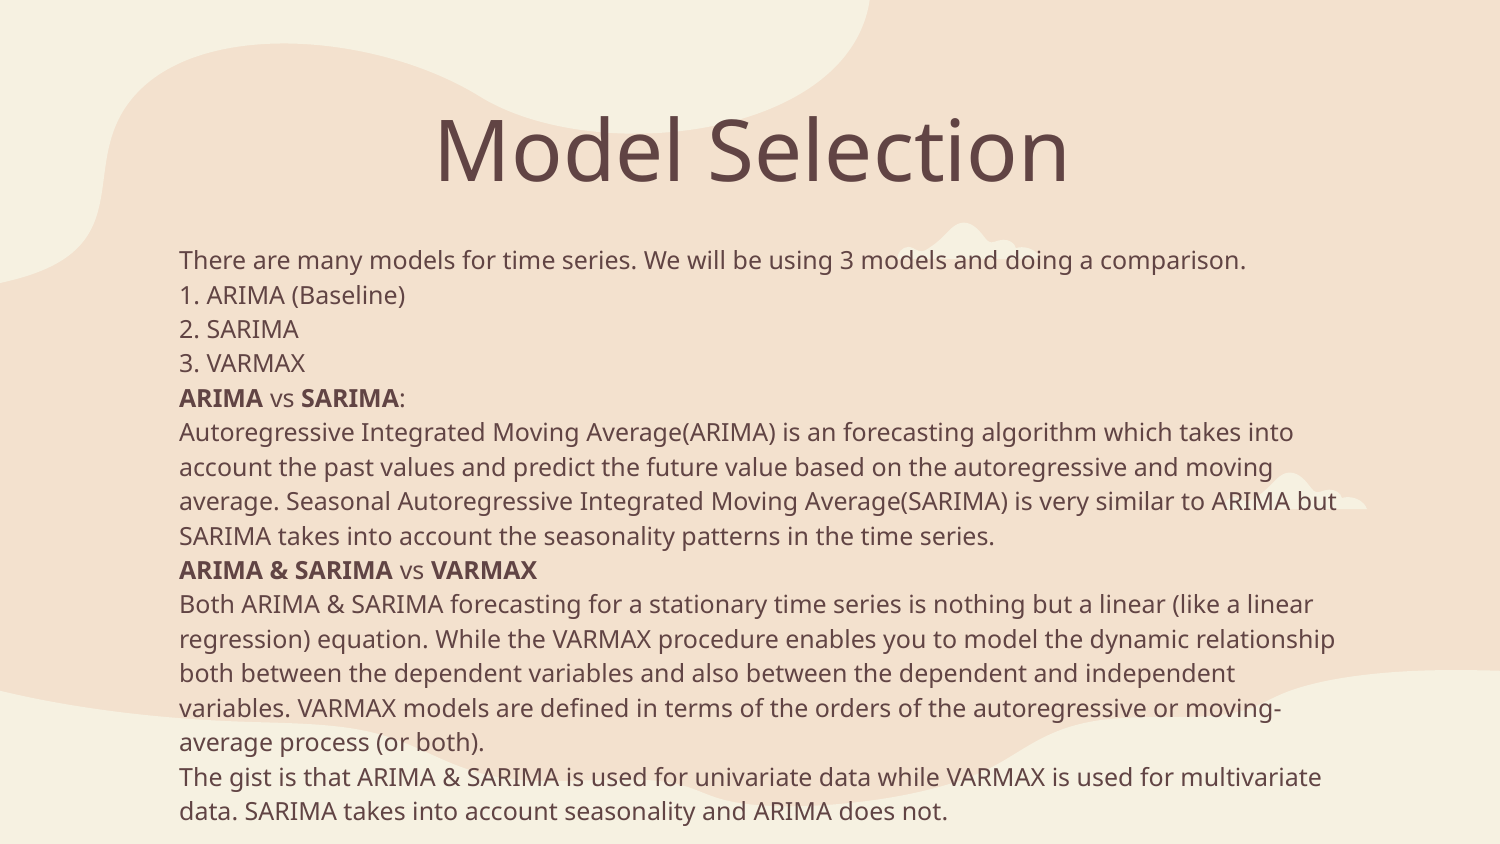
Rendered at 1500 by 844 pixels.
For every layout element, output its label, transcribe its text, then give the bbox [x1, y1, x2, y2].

list There are many models for time series. We will be using 3 models and doing a comparison. 1. ARIMA (Baseline) 2. SARIMA 3. VARMAX ARIMA vs SARIMA: Autoregressive Integrated Moving Average(ARIMA) is an forecasting algorithm which takes into account the past values and predict the future value based on the autoregressive and moving average. Seasonal Autoregressive Integrated Moving Average(SARIMA) is very similar to ARIMA but SARIMA takes into account the seasonality patterns in the time series. ARIMA & SARIMA vs VARMAX Both ARIMA & SARIMA forecasting for a stationary time series is nothing but a linear (like a linear regression) equation. While the VARMAX procedure enables you to model the dynamic relationship both between the dependent variables and also between the dependent and independent variables. VARMAX models are defined in terms of the orders of the autoregressive or moving-average process (or both). The gist is that ARIMA & SARIMA is used for univariate data while VARMAX is used for multivariate data. SARIMA takes into account seasonality and ARIMA does not. [164, 225, 1370, 799]
title Model Selection [88, 80, 1418, 175]
